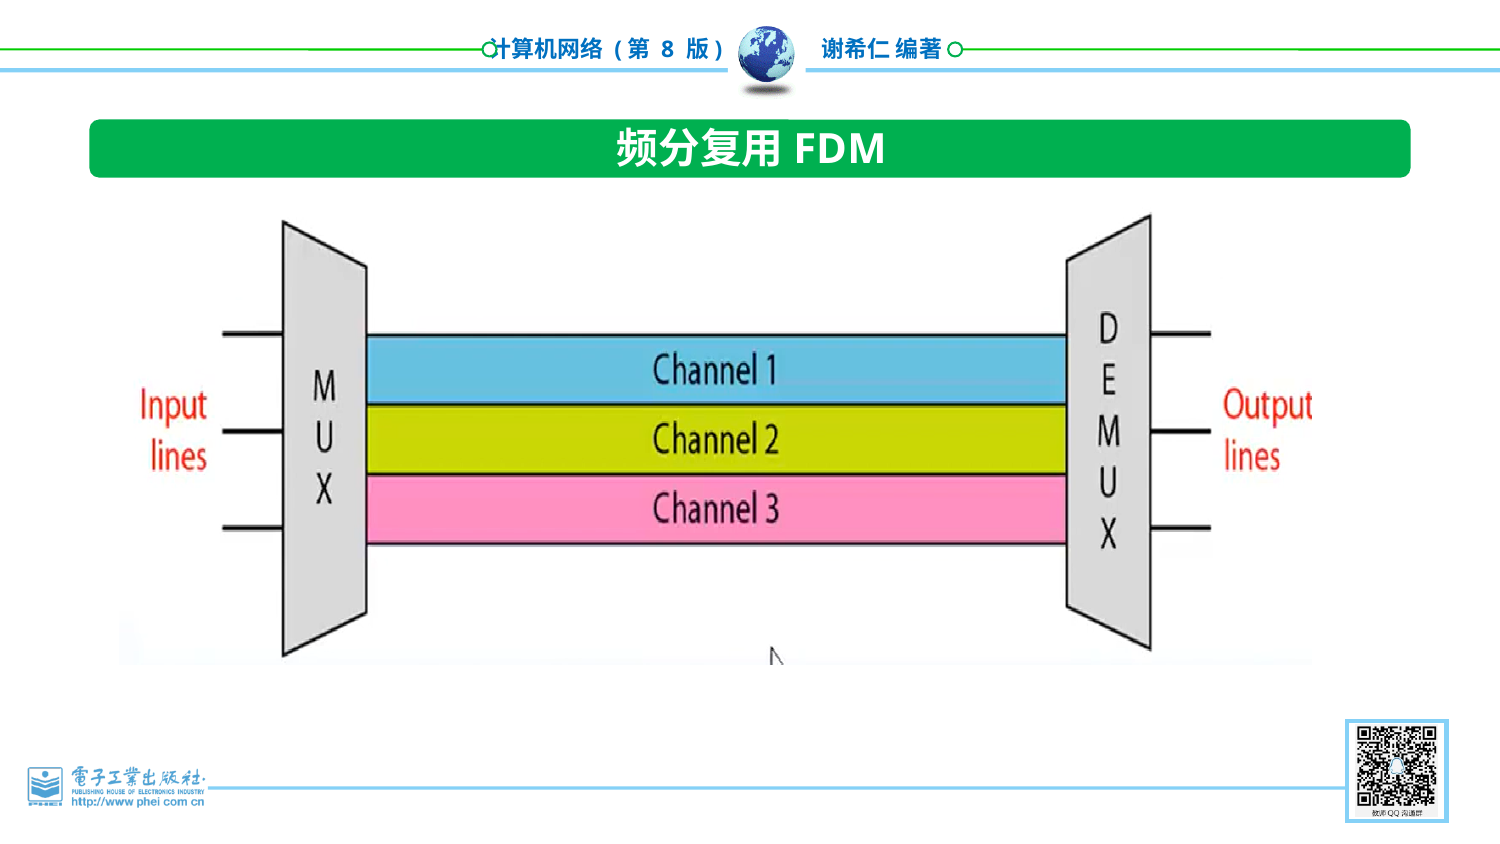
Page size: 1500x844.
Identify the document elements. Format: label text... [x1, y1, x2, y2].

text_box [89, 119, 601, 178]
picture [23, 764, 208, 809]
text_box 频分复用FDM [601, 114, 902, 179]
picture [1355, 724, 1438, 817]
picture [119, 194, 1312, 665]
picture [736, 24, 796, 100]
text_box [902, 119, 1411, 178]
